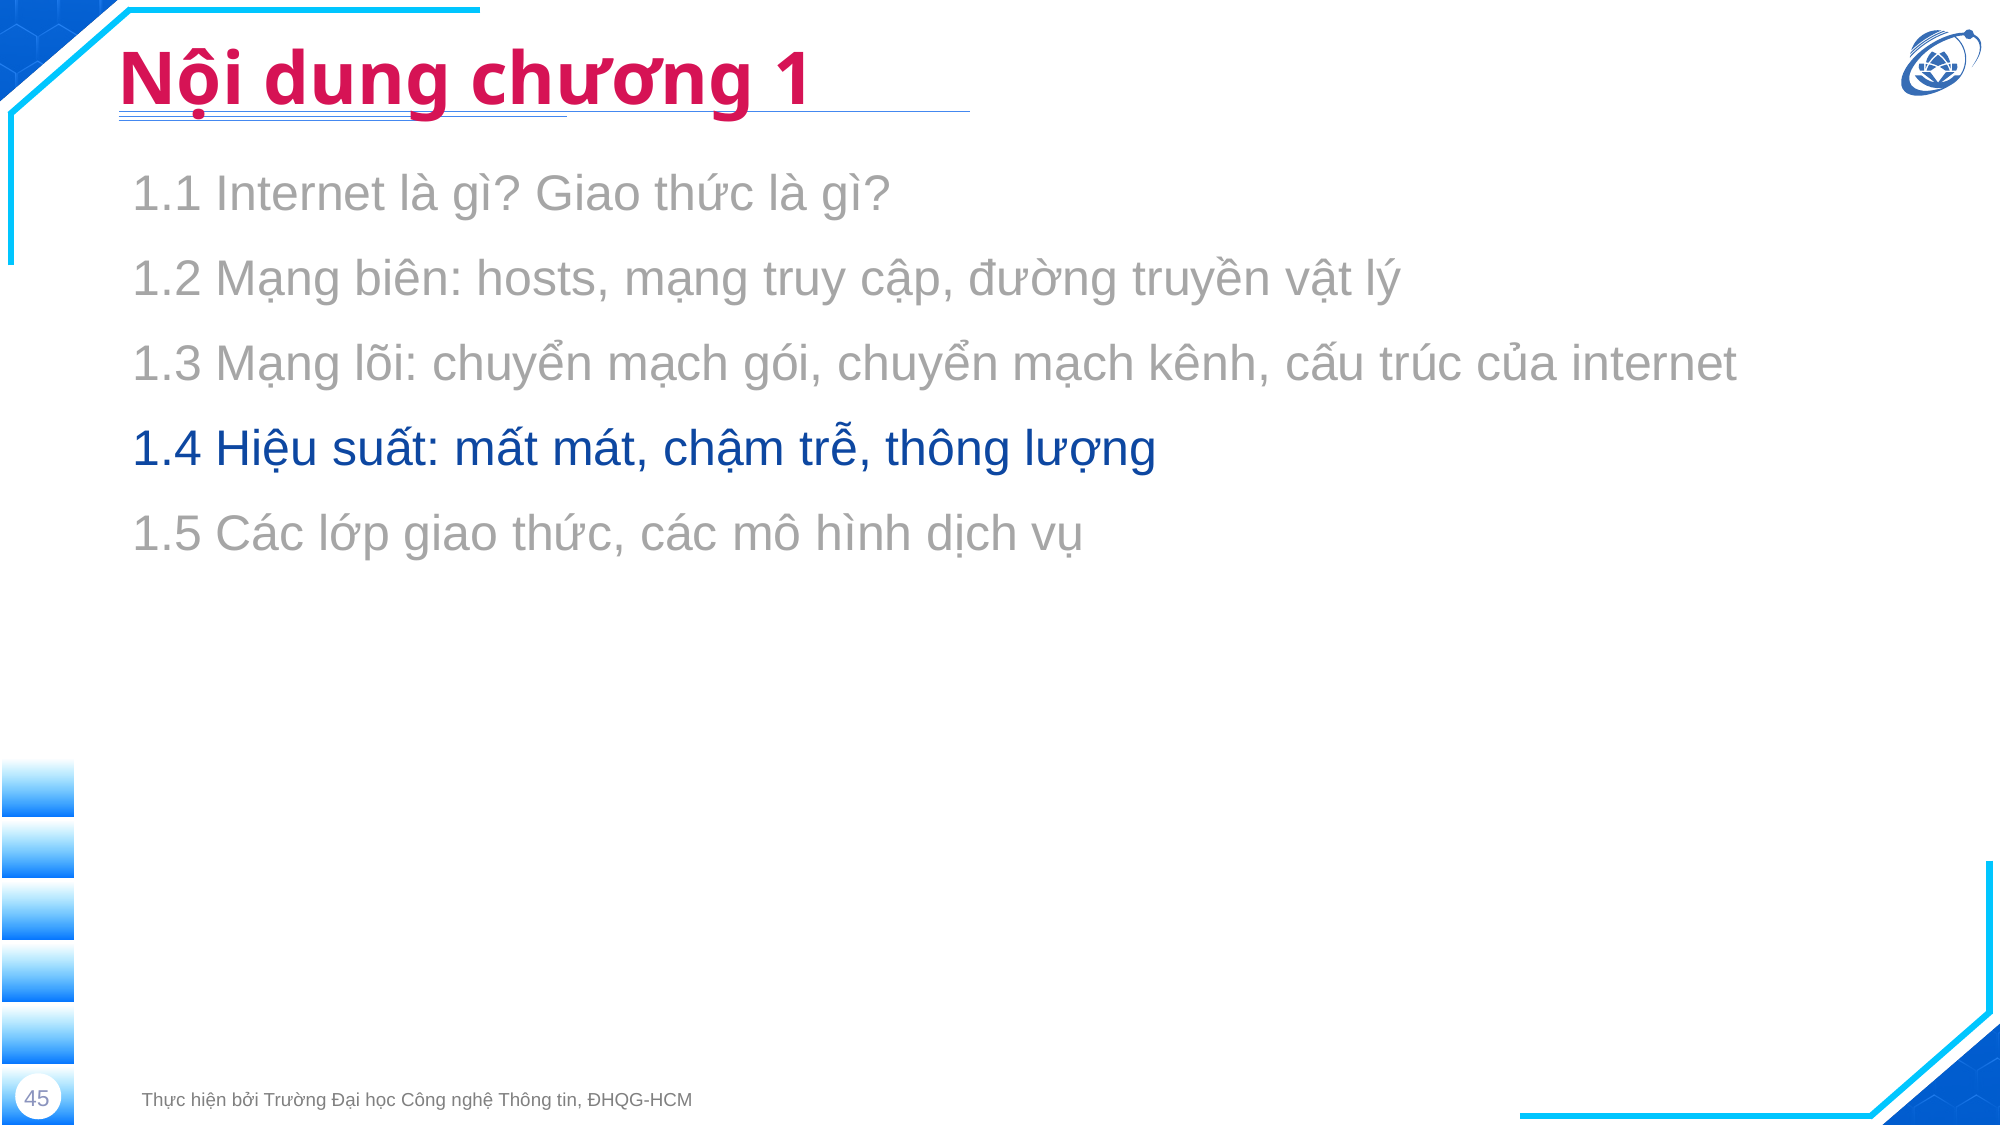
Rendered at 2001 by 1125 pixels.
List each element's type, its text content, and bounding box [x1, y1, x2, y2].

slide_number 45 [0, 1073, 117, 1122]
title Nội dung chương 1 [117, 28, 1863, 106]
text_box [1909, 50, 1916, 58]
list 1.1 Internet là gì? Giao thức là gì? 1.2 Mạng biên: hosts, mạng truy cập, đường truyền vật lý 1.3 Mạng lõi: chuyển mạch gói, chuyển mạch kênh, cấu trúc của internet 1.4 Hiệu suất: mất mát, chậm trễ, thông lượng 1.5 Các lớp giao thức, các mô hình dịch vụ [117, 153, 1863, 1065]
footer Thực hiện bởi Trường Đại học Công nghệ Thông tin, ĐHQG-HCM [126, 1077, 834, 1121]
